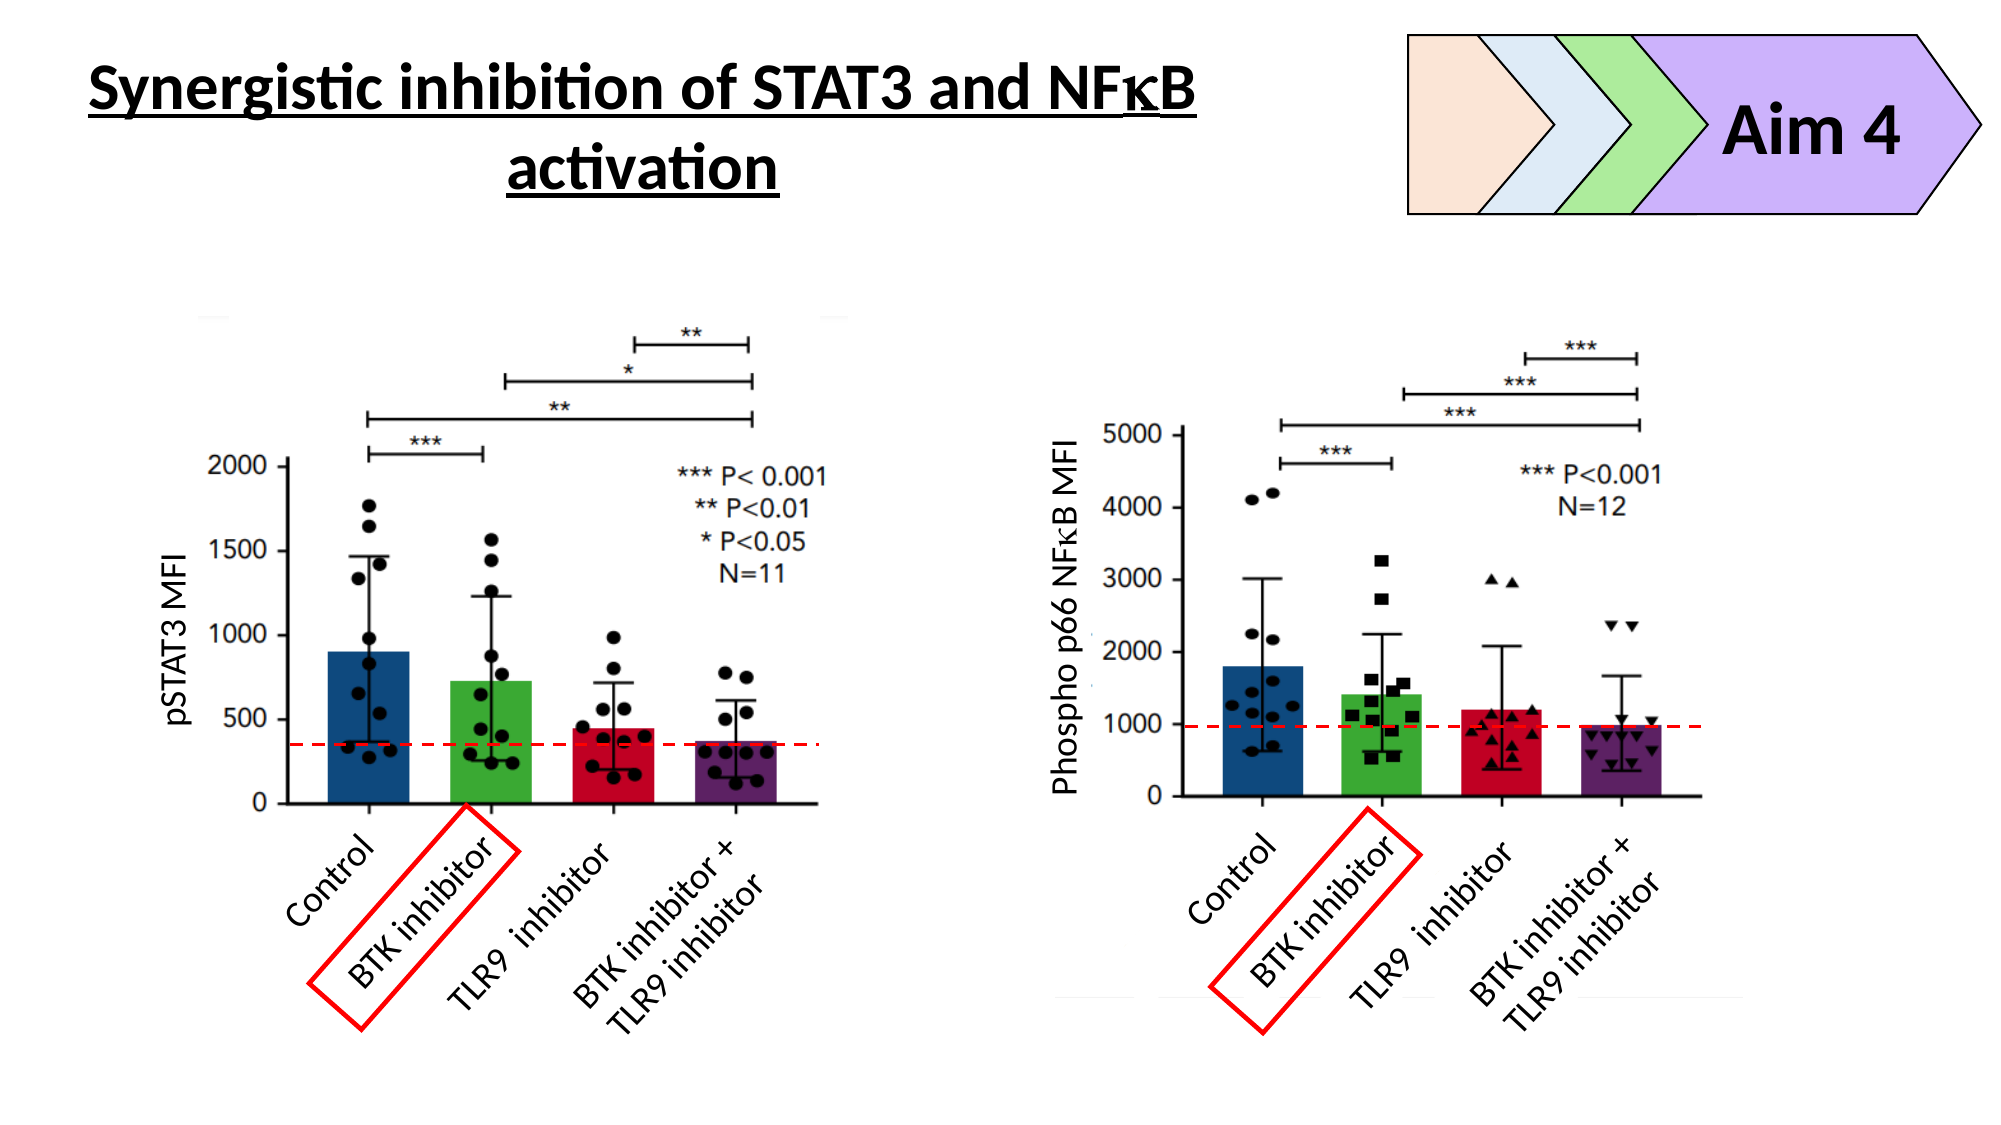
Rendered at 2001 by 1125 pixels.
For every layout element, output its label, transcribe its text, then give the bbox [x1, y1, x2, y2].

text_box Synergistic inhibition of STAT3 and NFkB activation [0, 35, 1286, 210]
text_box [1408, 35, 1982, 215]
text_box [136, 251, 848, 1086]
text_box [999, 286, 1743, 1084]
